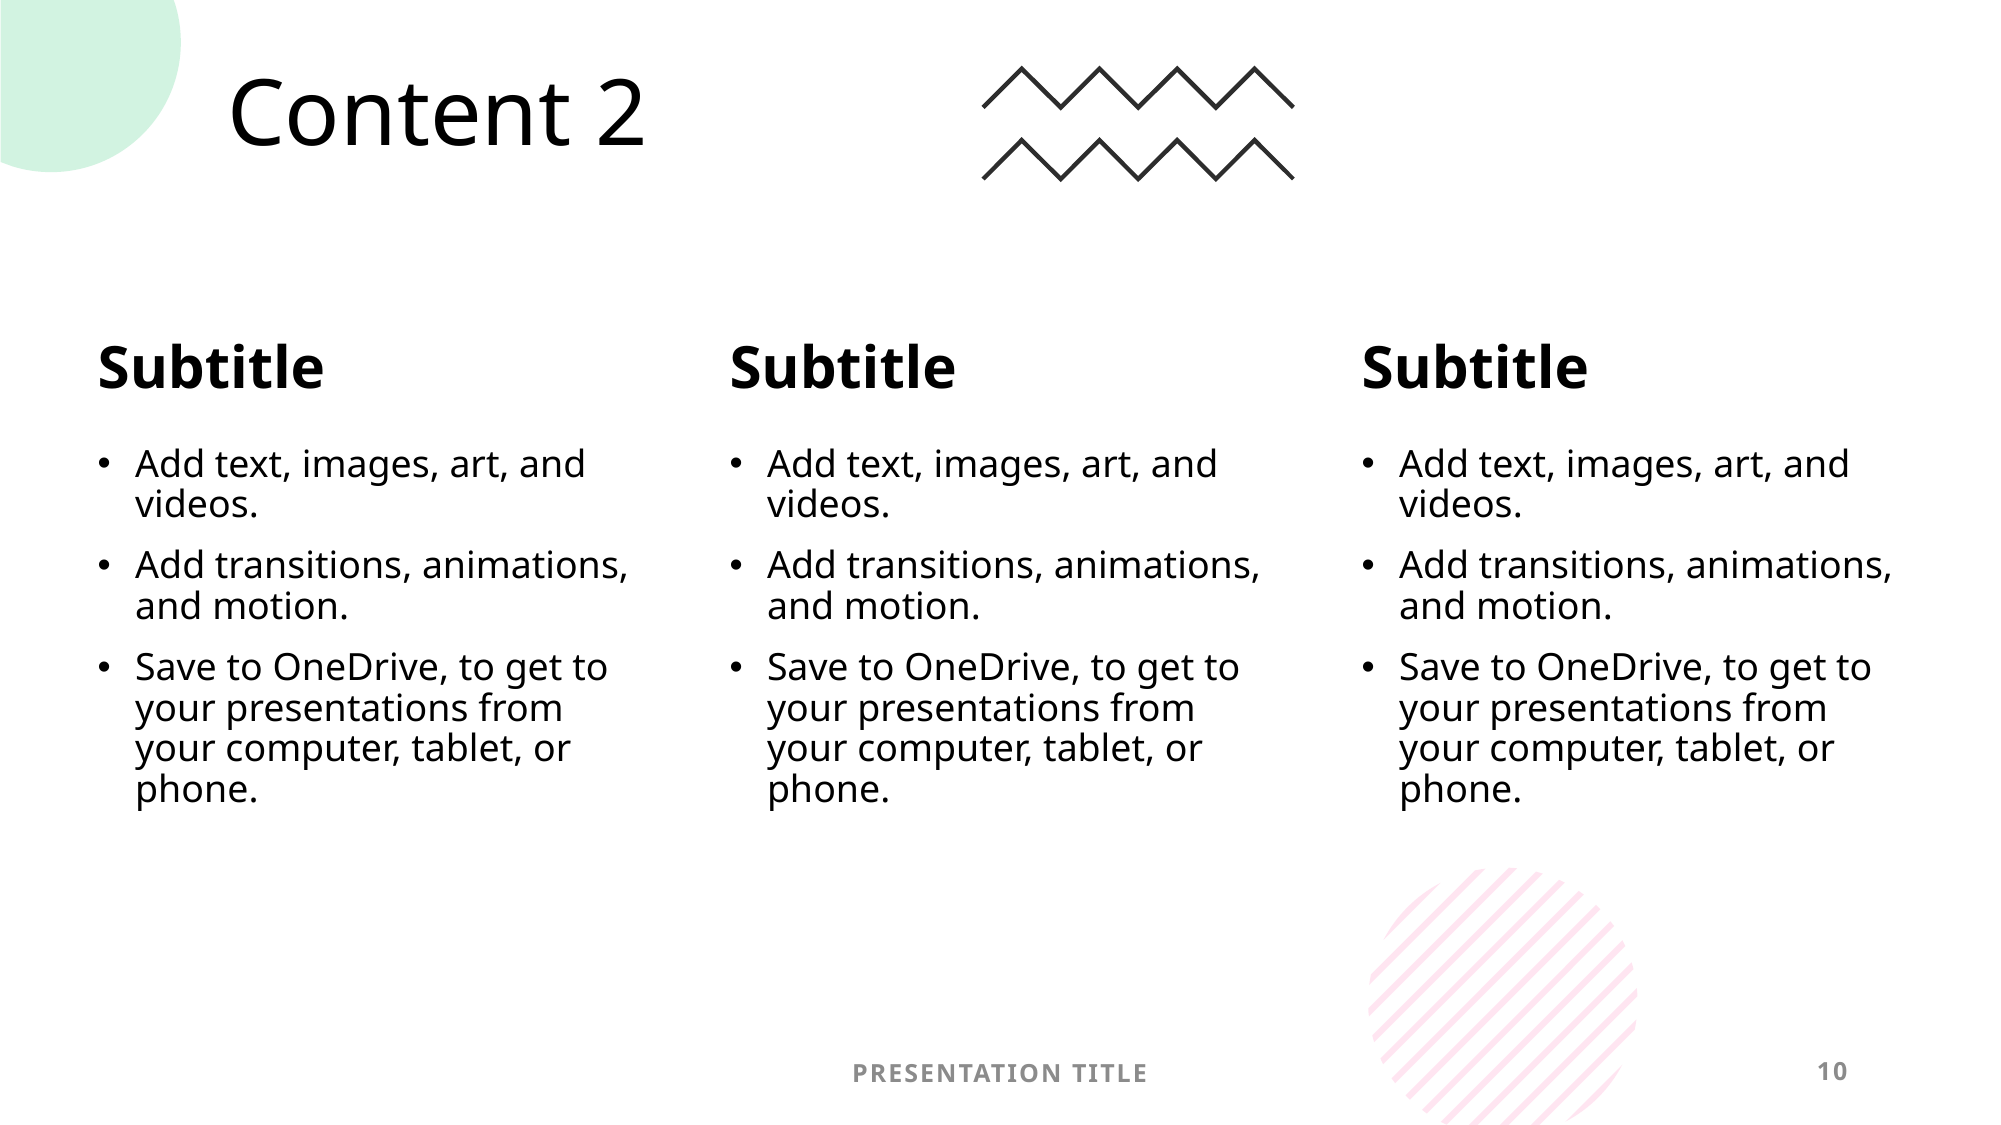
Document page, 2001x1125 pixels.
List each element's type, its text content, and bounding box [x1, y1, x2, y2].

list Subtitle [1346, 330, 1927, 416]
list Add text, images, art, and videos. Add transitions, animations, and motion. Save to OneDrive, to get to your presentations from your computer, tablet, or phone. [82, 437, 663, 978]
list Add text, images, art, and videos. Add transitions, animations, and motion. Save to OneDrive, to get to your presentations from your computer, tablet, or phone. [1346, 437, 1927, 978]
list Subtitle [714, 330, 1295, 416]
slide_number 10 [1412, 1042, 1863, 1103]
title Content 2 [212, 58, 893, 294]
footer PRESENTATION TITLE [662, 1042, 1338, 1103]
list Add text, images, art, and videos. Add transitions, animations, and motion. Save to OneDrive, to get to your presentations from your computer, tablet, or phone. [714, 437, 1295, 978]
list Subtitle [82, 330, 663, 416]
